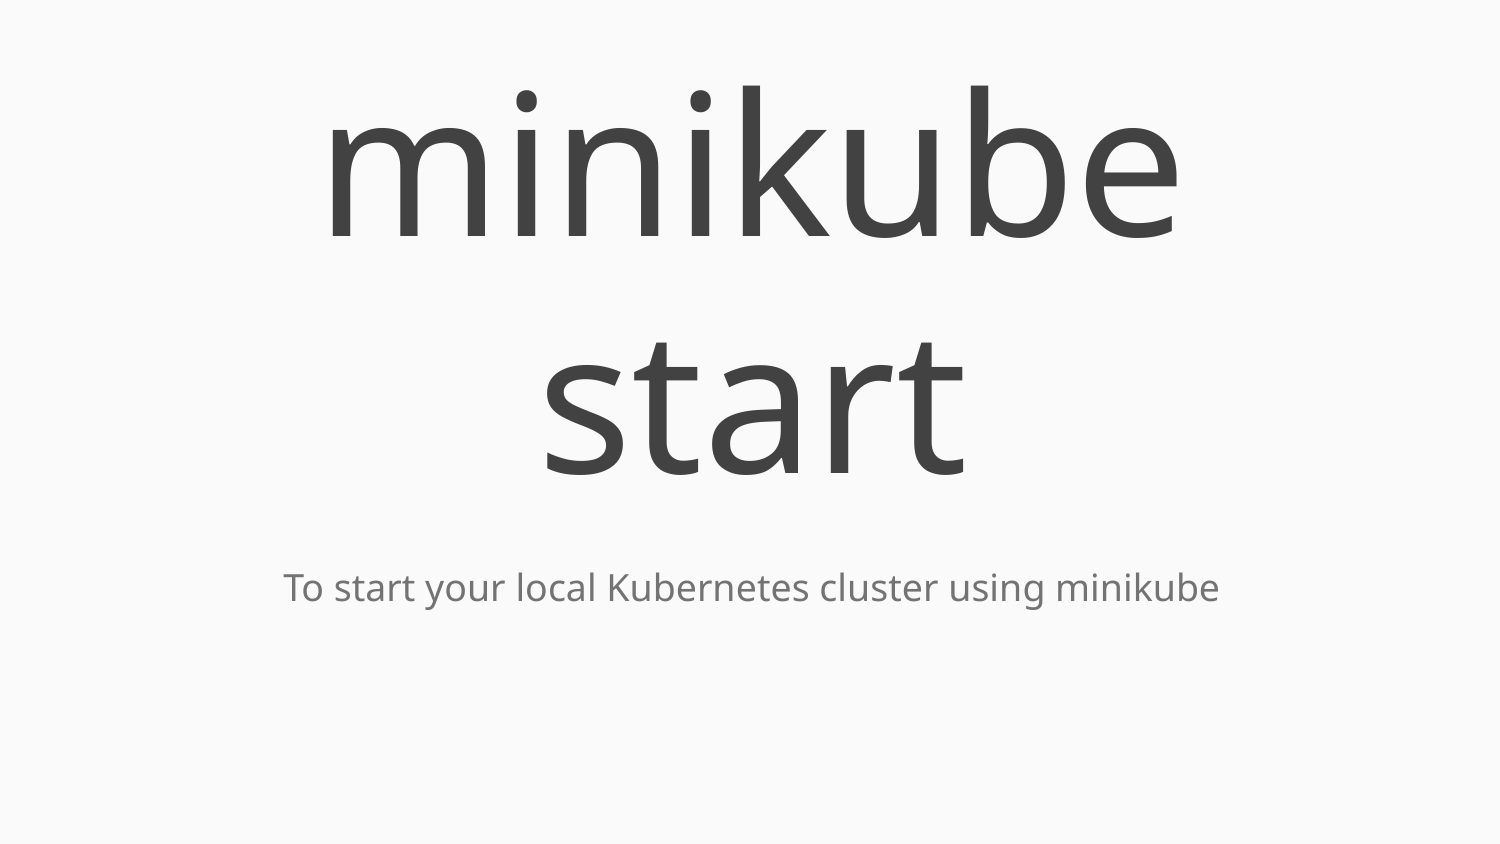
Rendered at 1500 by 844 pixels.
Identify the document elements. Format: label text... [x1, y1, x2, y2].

title minikube start [78, 206, 1427, 529]
list To start your local Kubernetes cluster using minikube [78, 542, 1427, 756]
